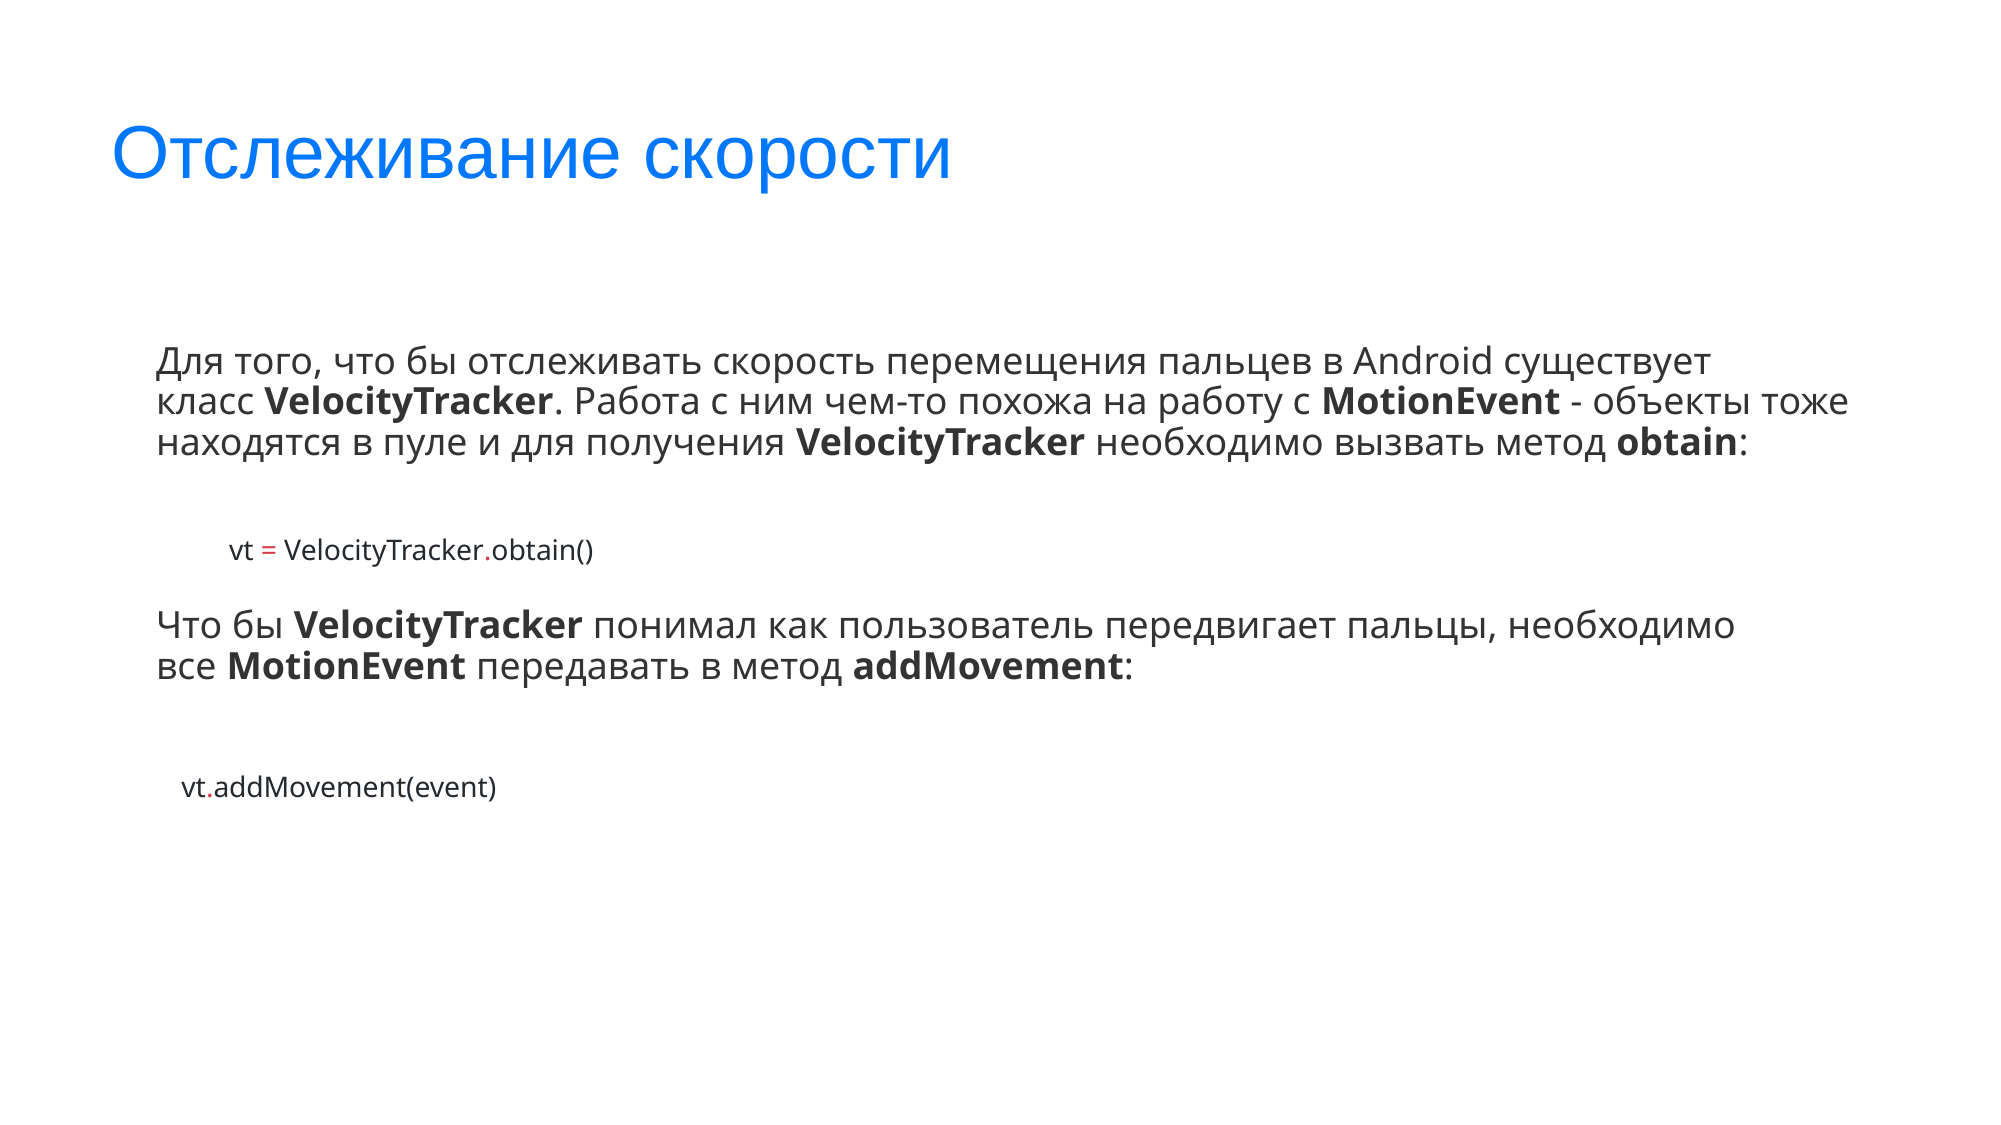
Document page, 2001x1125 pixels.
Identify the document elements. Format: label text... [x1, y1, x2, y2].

text_box vt.addMovement(event) [174, 723, 505, 812]
title Отслеживание скорости [110, 113, 1893, 220]
list Для того, что бы отслеживать скорость перемещения пальцев в Android существует класс VelocityTracker. Работа с ним чем-то похожа на работу с MotionEvent - объекты тоже находятся в пуле и для получения VelocityTracker необходимо вызвать метод obtain: Что бы VelocityTracker понимал как пользователь передвигает пальцы, необходимо все MotionEvent передавать в метод addMovement: [148, 333, 1921, 1057]
text_box vt = VelocityTracker.obtain() [223, 485, 599, 574]
